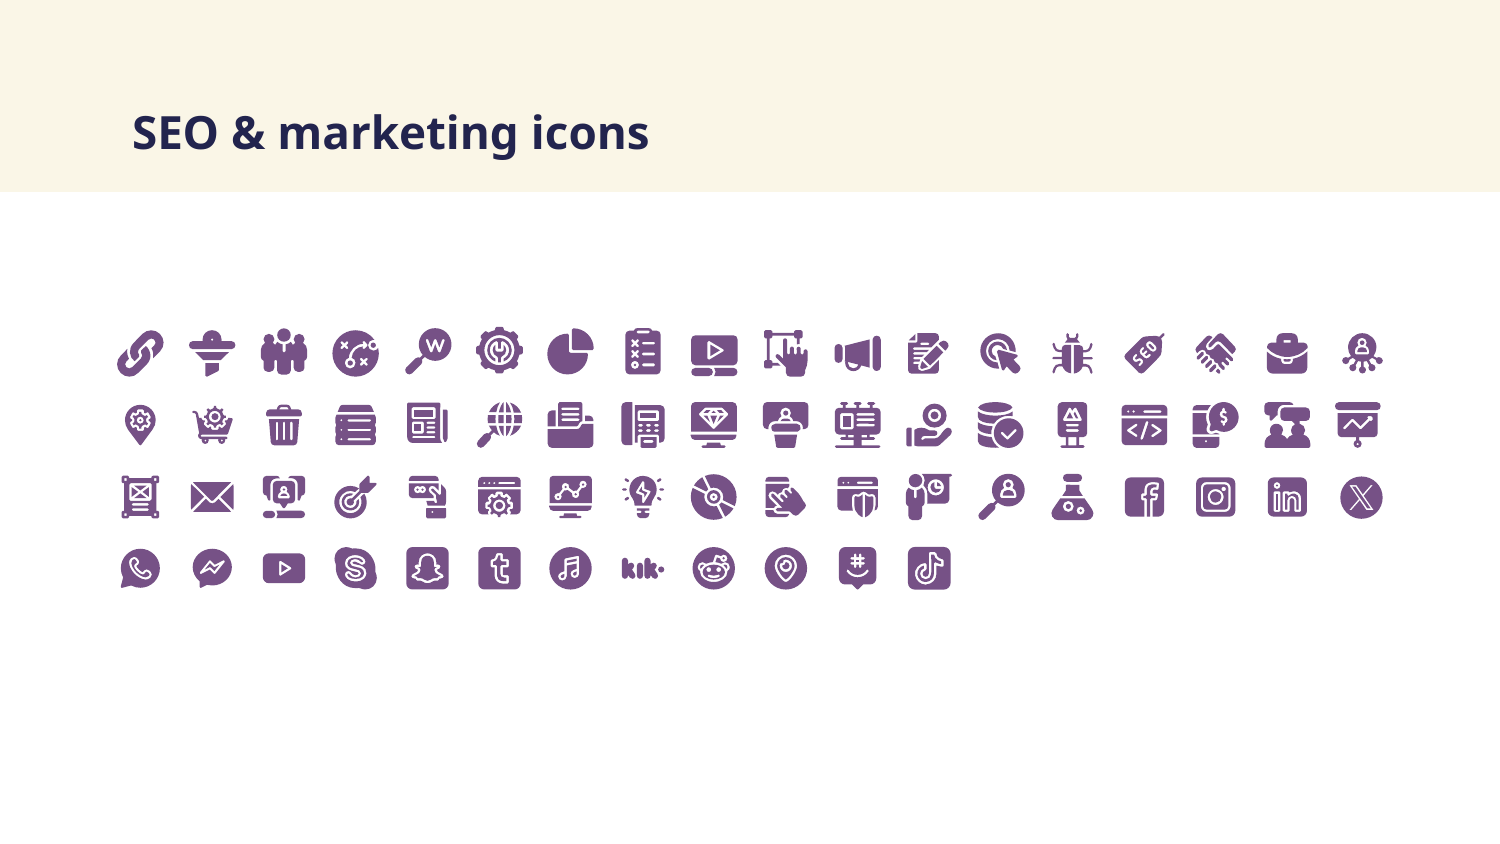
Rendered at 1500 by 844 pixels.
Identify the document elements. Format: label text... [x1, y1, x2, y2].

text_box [1266, 332, 1308, 374]
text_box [905, 473, 953, 521]
title SEO & marketing icons [116, 88, 1383, 168]
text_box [907, 546, 951, 590]
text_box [1195, 477, 1236, 517]
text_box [475, 326, 524, 374]
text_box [692, 546, 736, 590]
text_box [763, 329, 808, 377]
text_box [906, 403, 953, 447]
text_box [1341, 332, 1384, 374]
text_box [260, 328, 308, 375]
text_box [124, 404, 156, 446]
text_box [335, 404, 377, 446]
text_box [1121, 404, 1168, 446]
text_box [478, 546, 521, 590]
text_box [762, 401, 809, 449]
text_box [1333, 401, 1383, 449]
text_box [191, 405, 234, 445]
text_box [334, 475, 378, 519]
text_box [621, 475, 665, 519]
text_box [115, 330, 165, 377]
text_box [1194, 332, 1237, 374]
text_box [476, 401, 523, 449]
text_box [625, 327, 661, 375]
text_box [262, 553, 306, 584]
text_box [834, 401, 882, 449]
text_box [547, 401, 594, 449]
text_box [121, 475, 160, 519]
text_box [1123, 332, 1166, 374]
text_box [976, 473, 1025, 521]
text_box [477, 476, 522, 518]
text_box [187, 329, 237, 377]
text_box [190, 481, 234, 513]
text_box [1049, 473, 1096, 521]
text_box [1267, 477, 1308, 517]
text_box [549, 546, 592, 590]
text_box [406, 392, 448, 444]
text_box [1192, 401, 1239, 449]
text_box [980, 332, 1022, 374]
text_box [262, 475, 306, 519]
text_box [334, 546, 378, 590]
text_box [838, 546, 877, 590]
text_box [1057, 401, 1088, 449]
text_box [907, 332, 951, 374]
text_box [1051, 332, 1094, 375]
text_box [192, 548, 233, 589]
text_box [406, 546, 449, 590]
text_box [120, 548, 161, 589]
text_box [621, 557, 665, 580]
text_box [690, 473, 737, 521]
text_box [689, 335, 738, 377]
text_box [1340, 476, 1383, 520]
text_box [548, 475, 593, 519]
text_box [765, 476, 807, 518]
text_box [834, 335, 882, 372]
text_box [1263, 401, 1311, 449]
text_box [1124, 477, 1165, 517]
text_box [405, 328, 452, 375]
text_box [690, 401, 737, 449]
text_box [332, 329, 380, 377]
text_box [977, 401, 1024, 449]
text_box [408, 475, 447, 519]
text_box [265, 404, 303, 446]
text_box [547, 327, 595, 375]
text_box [621, 401, 665, 449]
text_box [764, 546, 808, 590]
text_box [837, 476, 879, 518]
